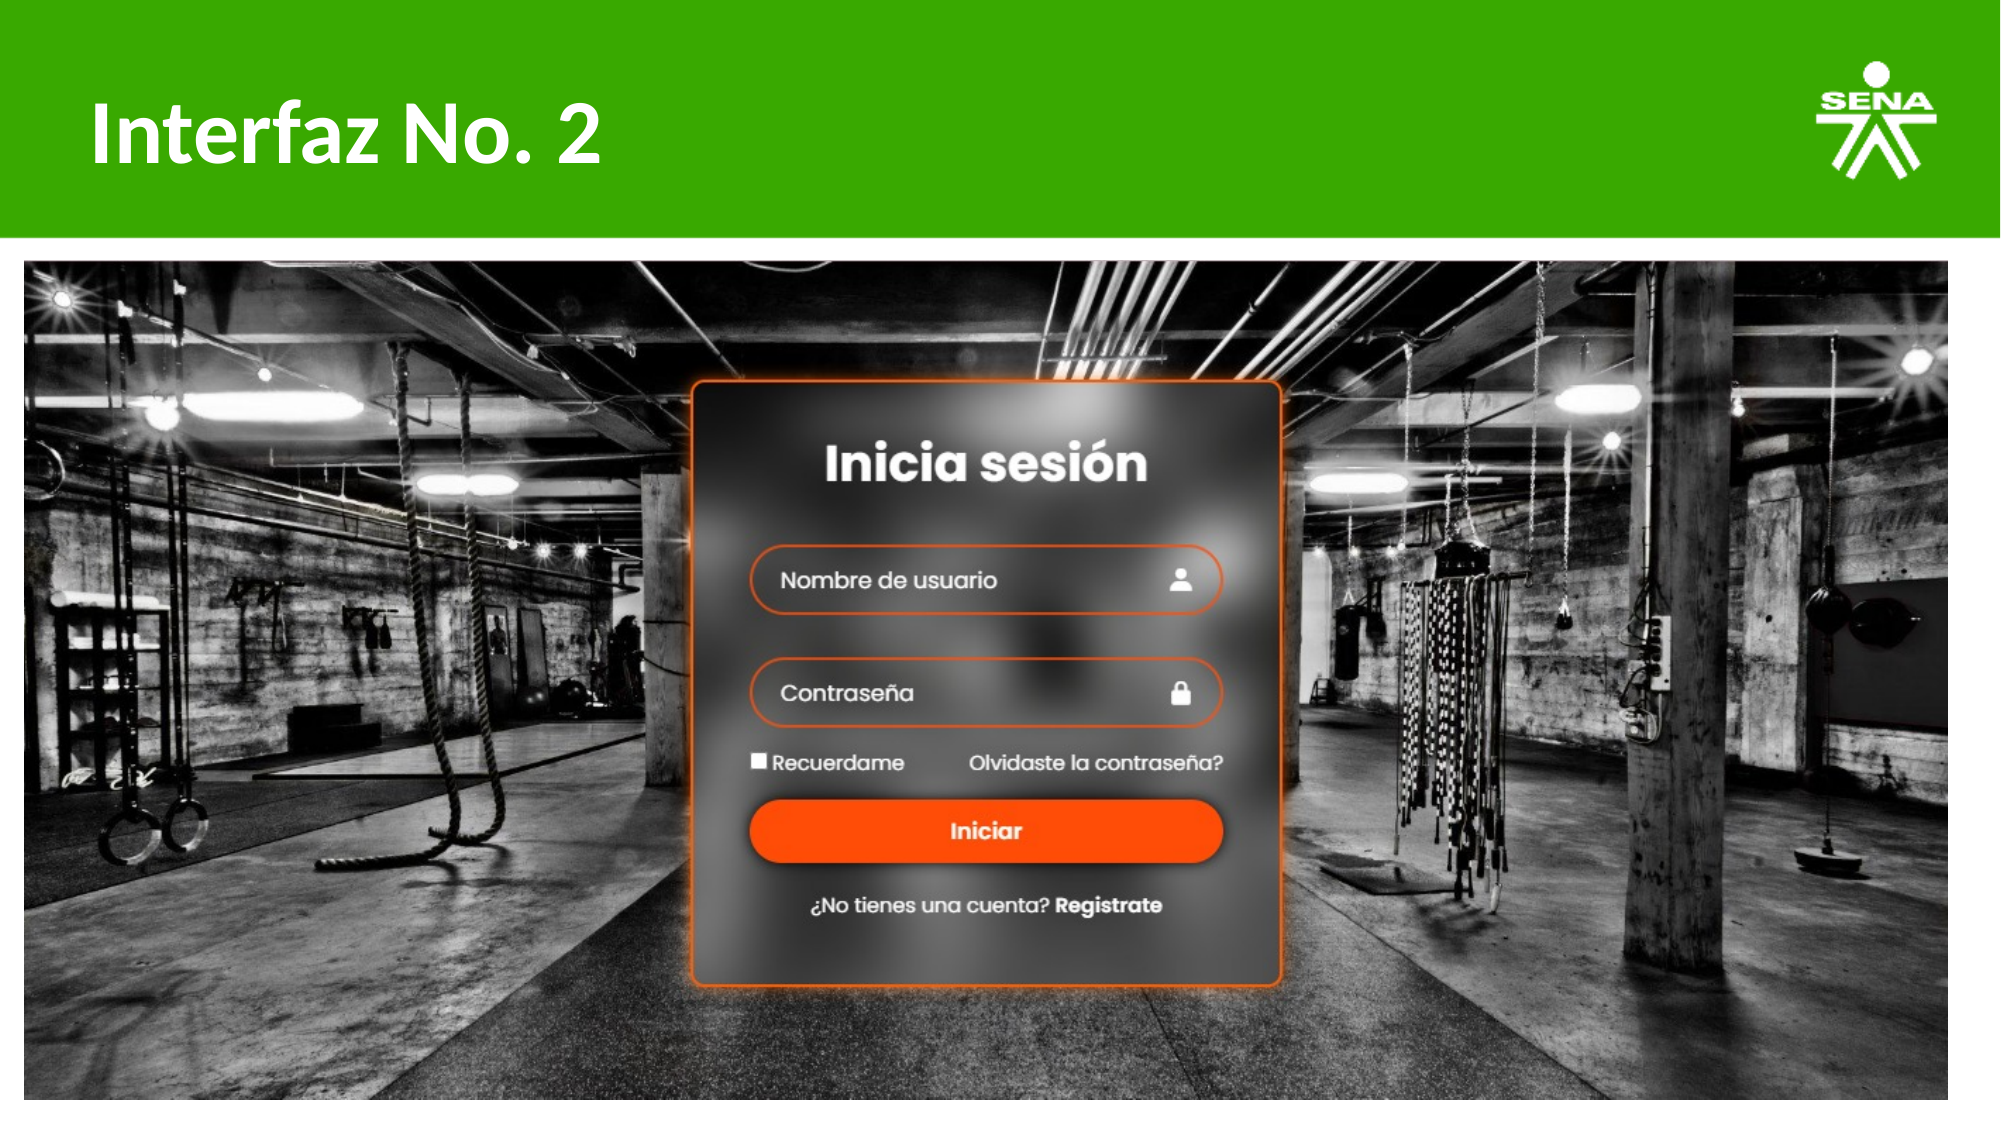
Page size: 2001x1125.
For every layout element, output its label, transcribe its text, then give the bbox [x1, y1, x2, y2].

title Interfaz No. 2 [74, 18, 1800, 236]
picture [0, 0, 2001, 1125]
